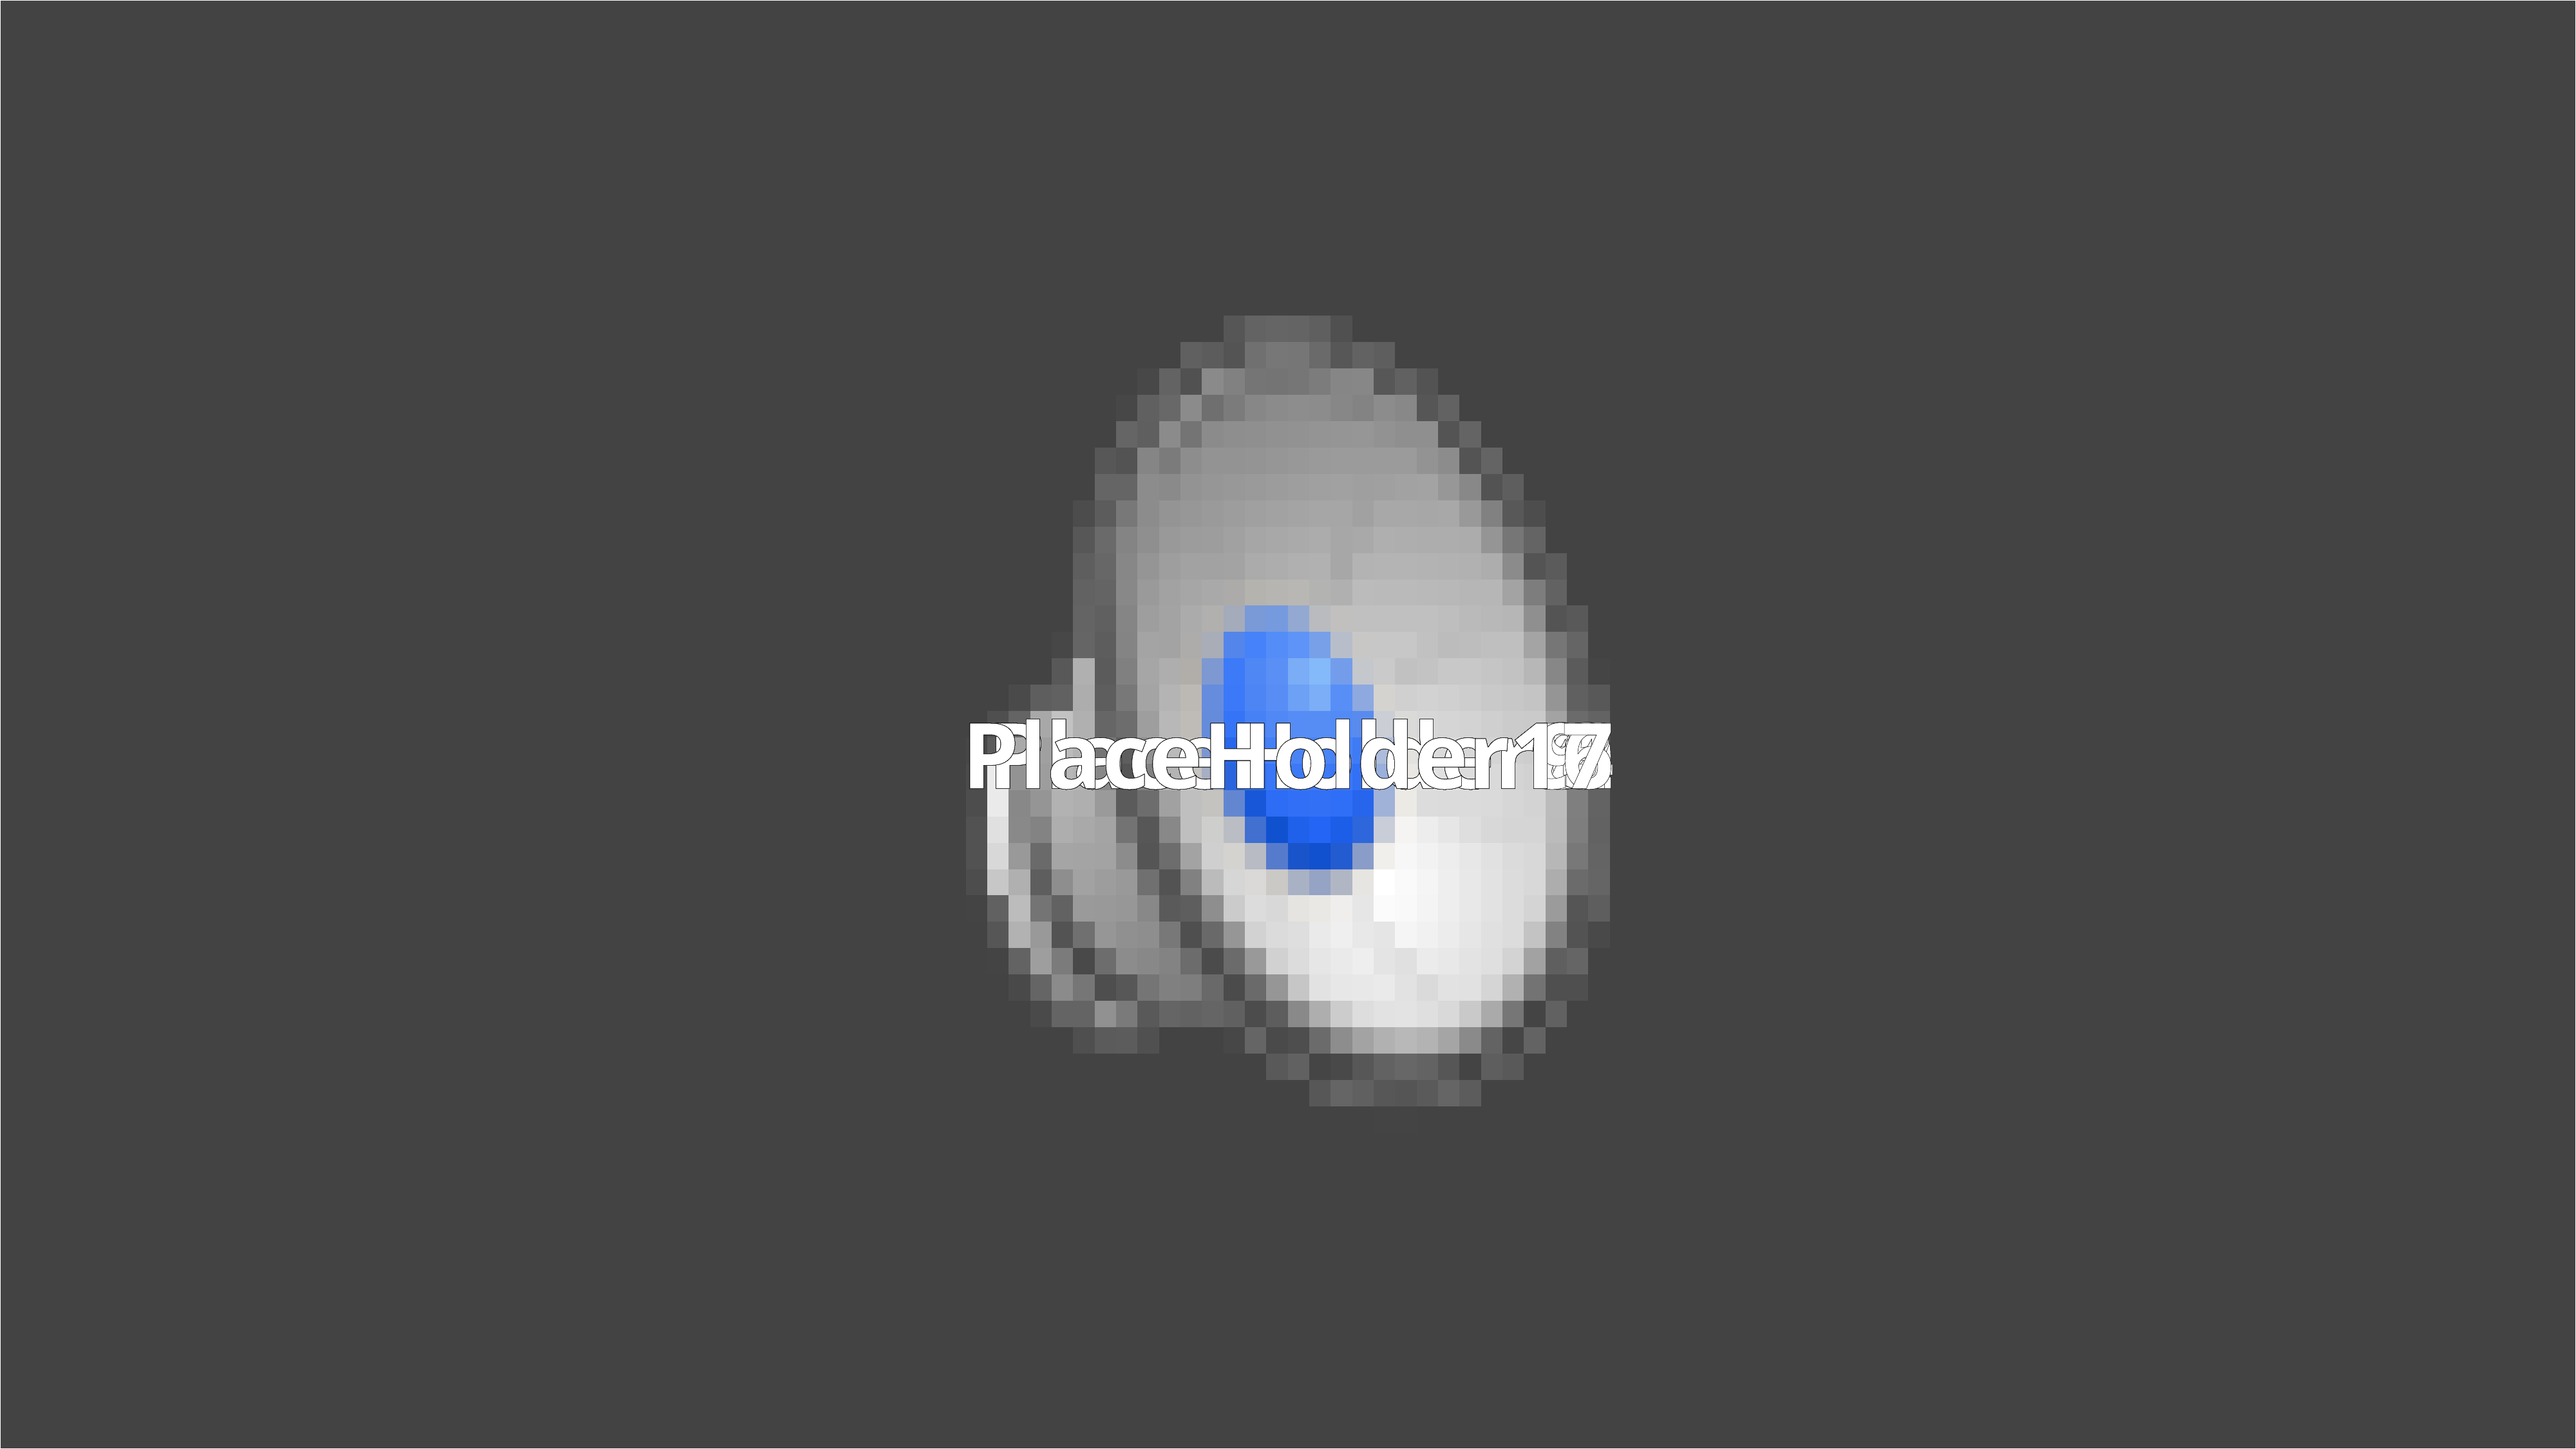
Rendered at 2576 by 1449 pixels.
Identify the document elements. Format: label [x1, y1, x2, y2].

text_box [0, 0, 2576, 1449]
